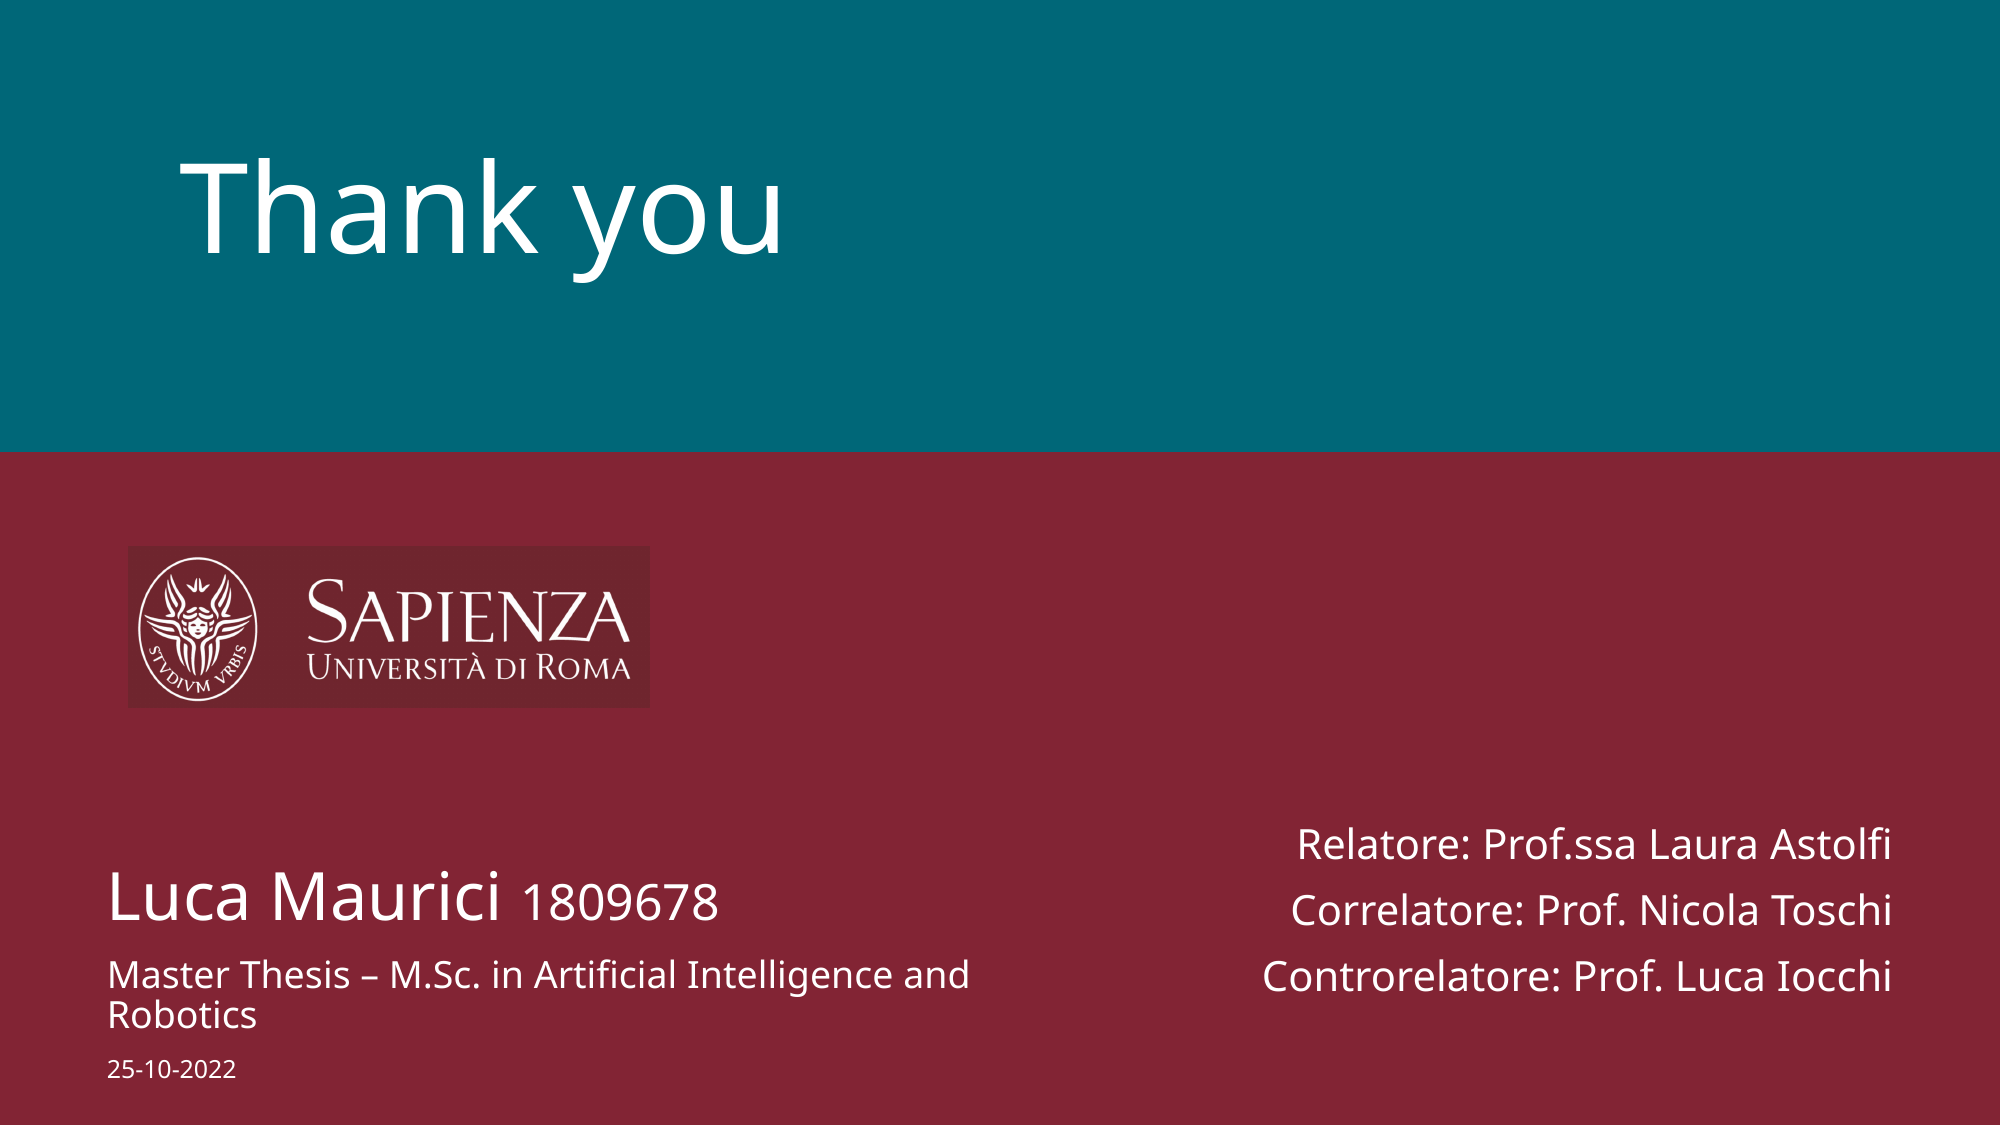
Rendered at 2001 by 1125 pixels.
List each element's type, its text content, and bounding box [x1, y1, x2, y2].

text_box [0, 0, 2000, 452]
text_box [0, 452, 2000, 1125]
title Thank you [164, 138, 1836, 315]
picture [127, 546, 650, 708]
